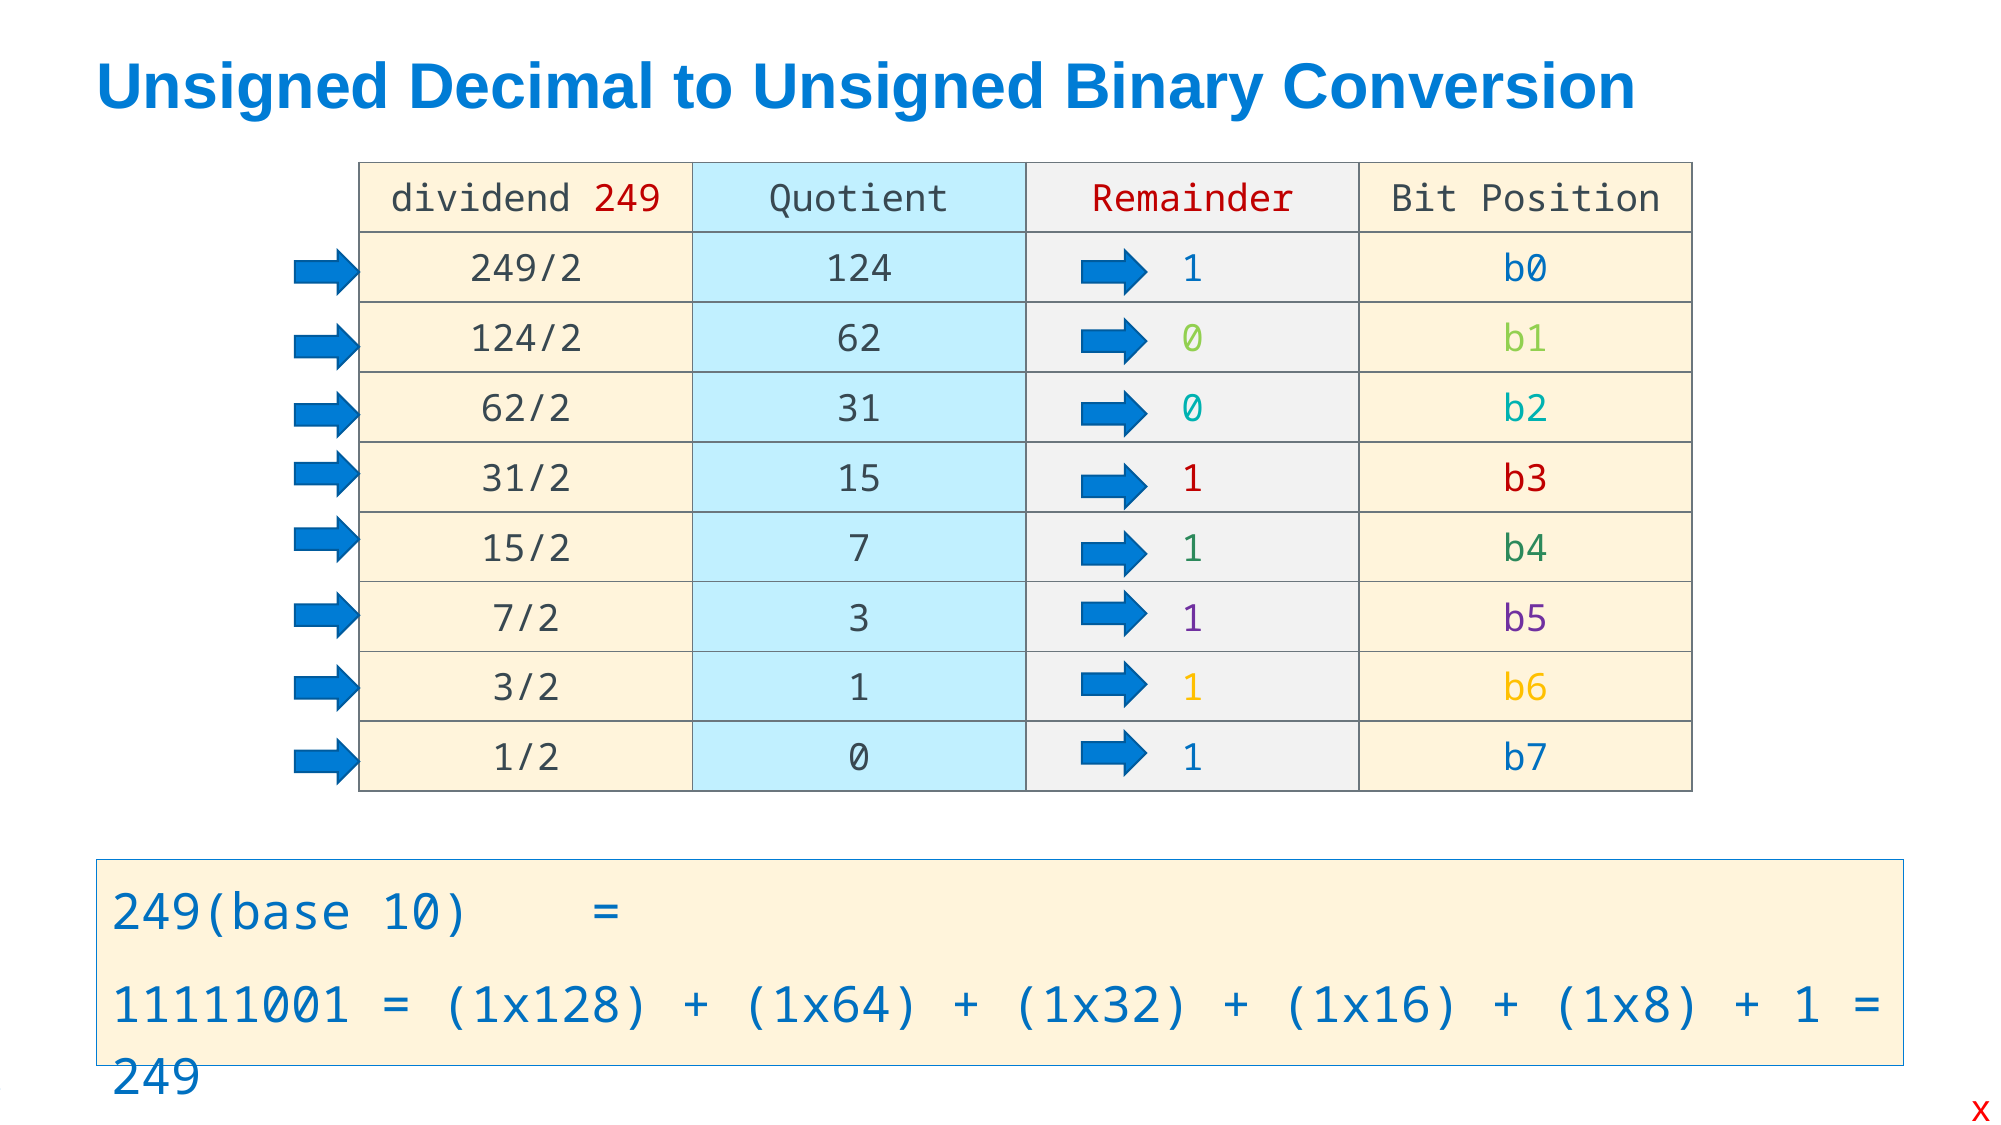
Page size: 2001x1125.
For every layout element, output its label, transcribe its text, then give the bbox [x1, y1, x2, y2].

table_cell 1/2 [360, 722, 692, 790]
table_cell 7/2 [360, 582, 692, 651]
title Unsigned Decimal to Unsigned Binary Conversion [81, 13, 1807, 131]
text_box [1080, 729, 1148, 777]
text_box [293, 664, 361, 712]
text_box [293, 322, 361, 371]
table_cell 0 [693, 722, 1025, 790]
table_cell 3 [693, 582, 1025, 651]
table_cell 7 [693, 513, 1025, 581]
text_box [1081, 248, 1148, 296]
table_cell 62/2 [360, 373, 692, 441]
table_header Remainder [1027, 163, 1358, 231]
table_cell b7 [1360, 722, 1691, 790]
text_box [293, 248, 361, 296]
table_cell 124/2 [360, 303, 692, 371]
table_cell 31 [693, 373, 1025, 441]
table_cell 249/2 [360, 233, 692, 301]
table_cell b4 [1360, 513, 1691, 581]
table_cell b3 [1360, 443, 1691, 511]
table_cell b2 [1360, 373, 1691, 441]
table_cell 1 [693, 652, 1025, 720]
table_cell 1 [1027, 652, 1358, 720]
table_cell 0 [1027, 373, 1358, 441]
table_cell 124 [693, 233, 1025, 301]
text_box [1081, 317, 1148, 366]
text_box [293, 591, 361, 640]
table_cell 1 [1027, 513, 1358, 581]
table_cell 15/2 [360, 513, 692, 581]
table_cell b1 [1360, 303, 1691, 371]
table_header dividend 249 [360, 163, 692, 231]
table_cell 3/2 [360, 652, 692, 720]
table_cell 31/2 [360, 443, 692, 511]
table_cell 1 [1027, 233, 1358, 301]
table_cell b5 [1360, 582, 1691, 651]
text_box [293, 737, 361, 786]
table_header Bit Position [1360, 163, 1691, 231]
text_box [1081, 529, 1148, 578]
table_cell 1 [1027, 722, 1358, 790]
text_box [293, 515, 361, 564]
text_box [1081, 462, 1148, 511]
text_box [1081, 389, 1148, 438]
text_box [293, 390, 361, 439]
text_box x [1956, 1076, 2000, 1125]
table_cell b0 [1360, 233, 1691, 301]
table_cell 62 [693, 303, 1025, 371]
text_box [1081, 589, 1148, 638]
table_cell 0 [1027, 303, 1358, 371]
table_cell 1 [1027, 443, 1358, 511]
text_box [293, 449, 361, 498]
table_cell 15 [693, 443, 1025, 511]
text_box [1081, 660, 1148, 709]
table_header Quotient [693, 163, 1025, 231]
table_cell 1 [1027, 582, 1358, 651]
table_cell b6 [1360, 652, 1691, 720]
